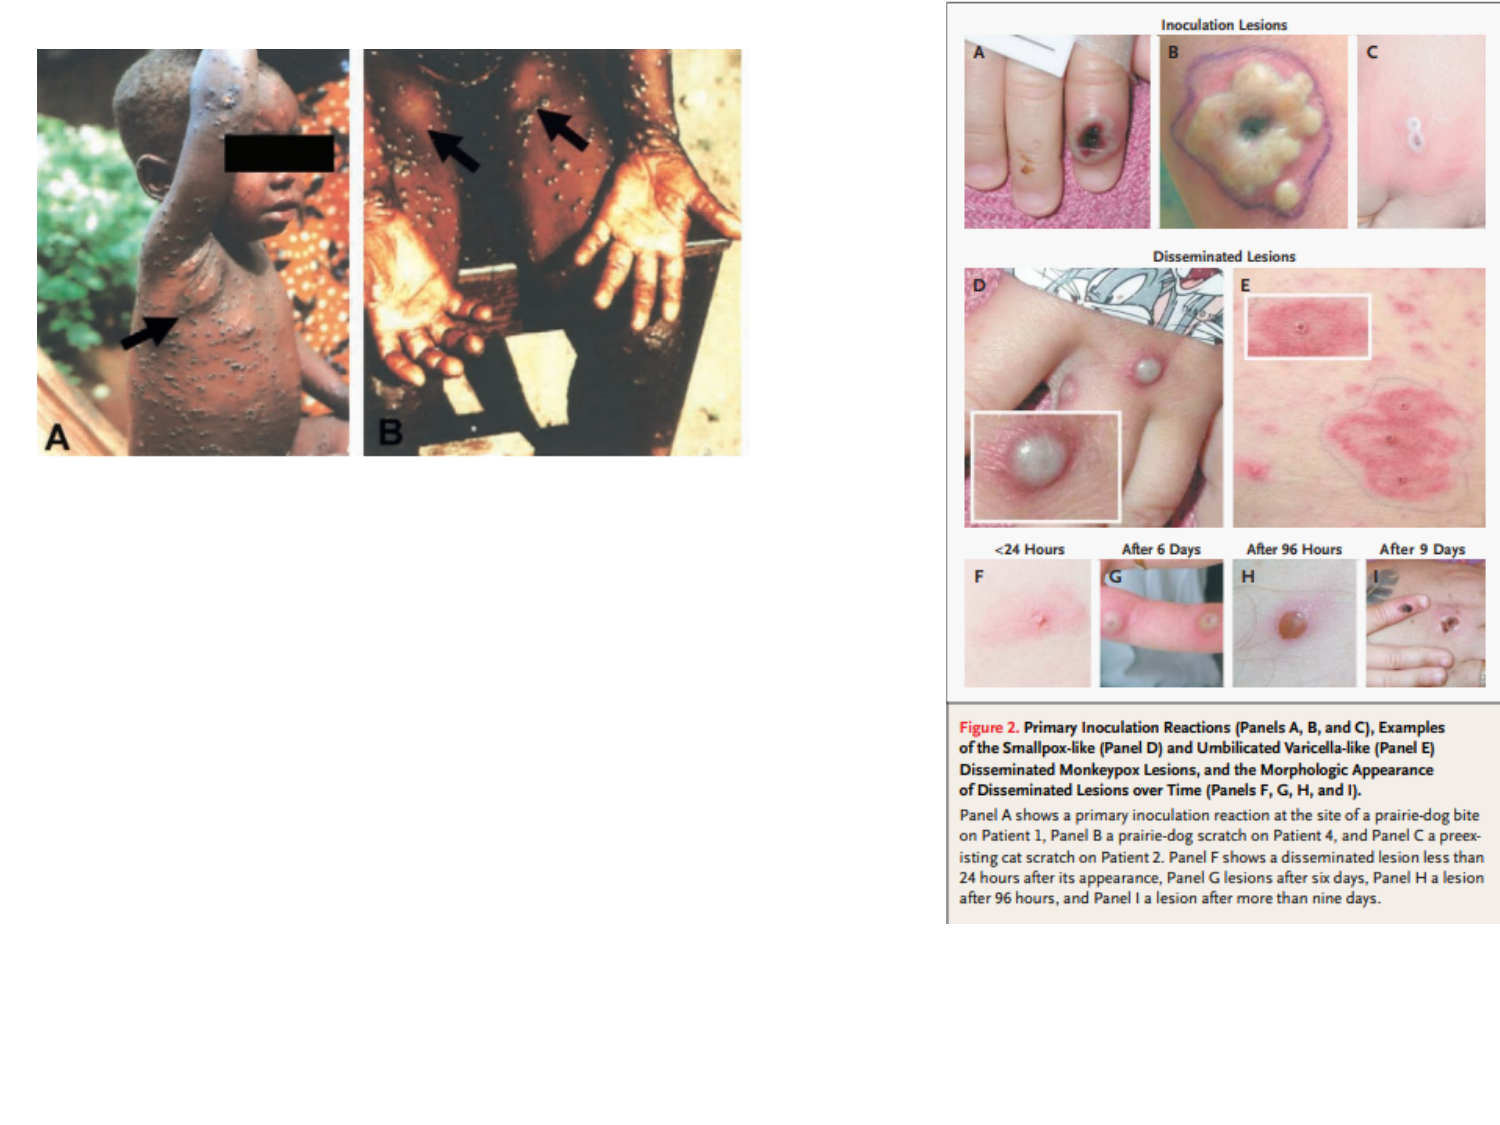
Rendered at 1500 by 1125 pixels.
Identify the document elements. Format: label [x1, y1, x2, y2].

picture [37, 49, 751, 459]
picture [946, 0, 1500, 924]
